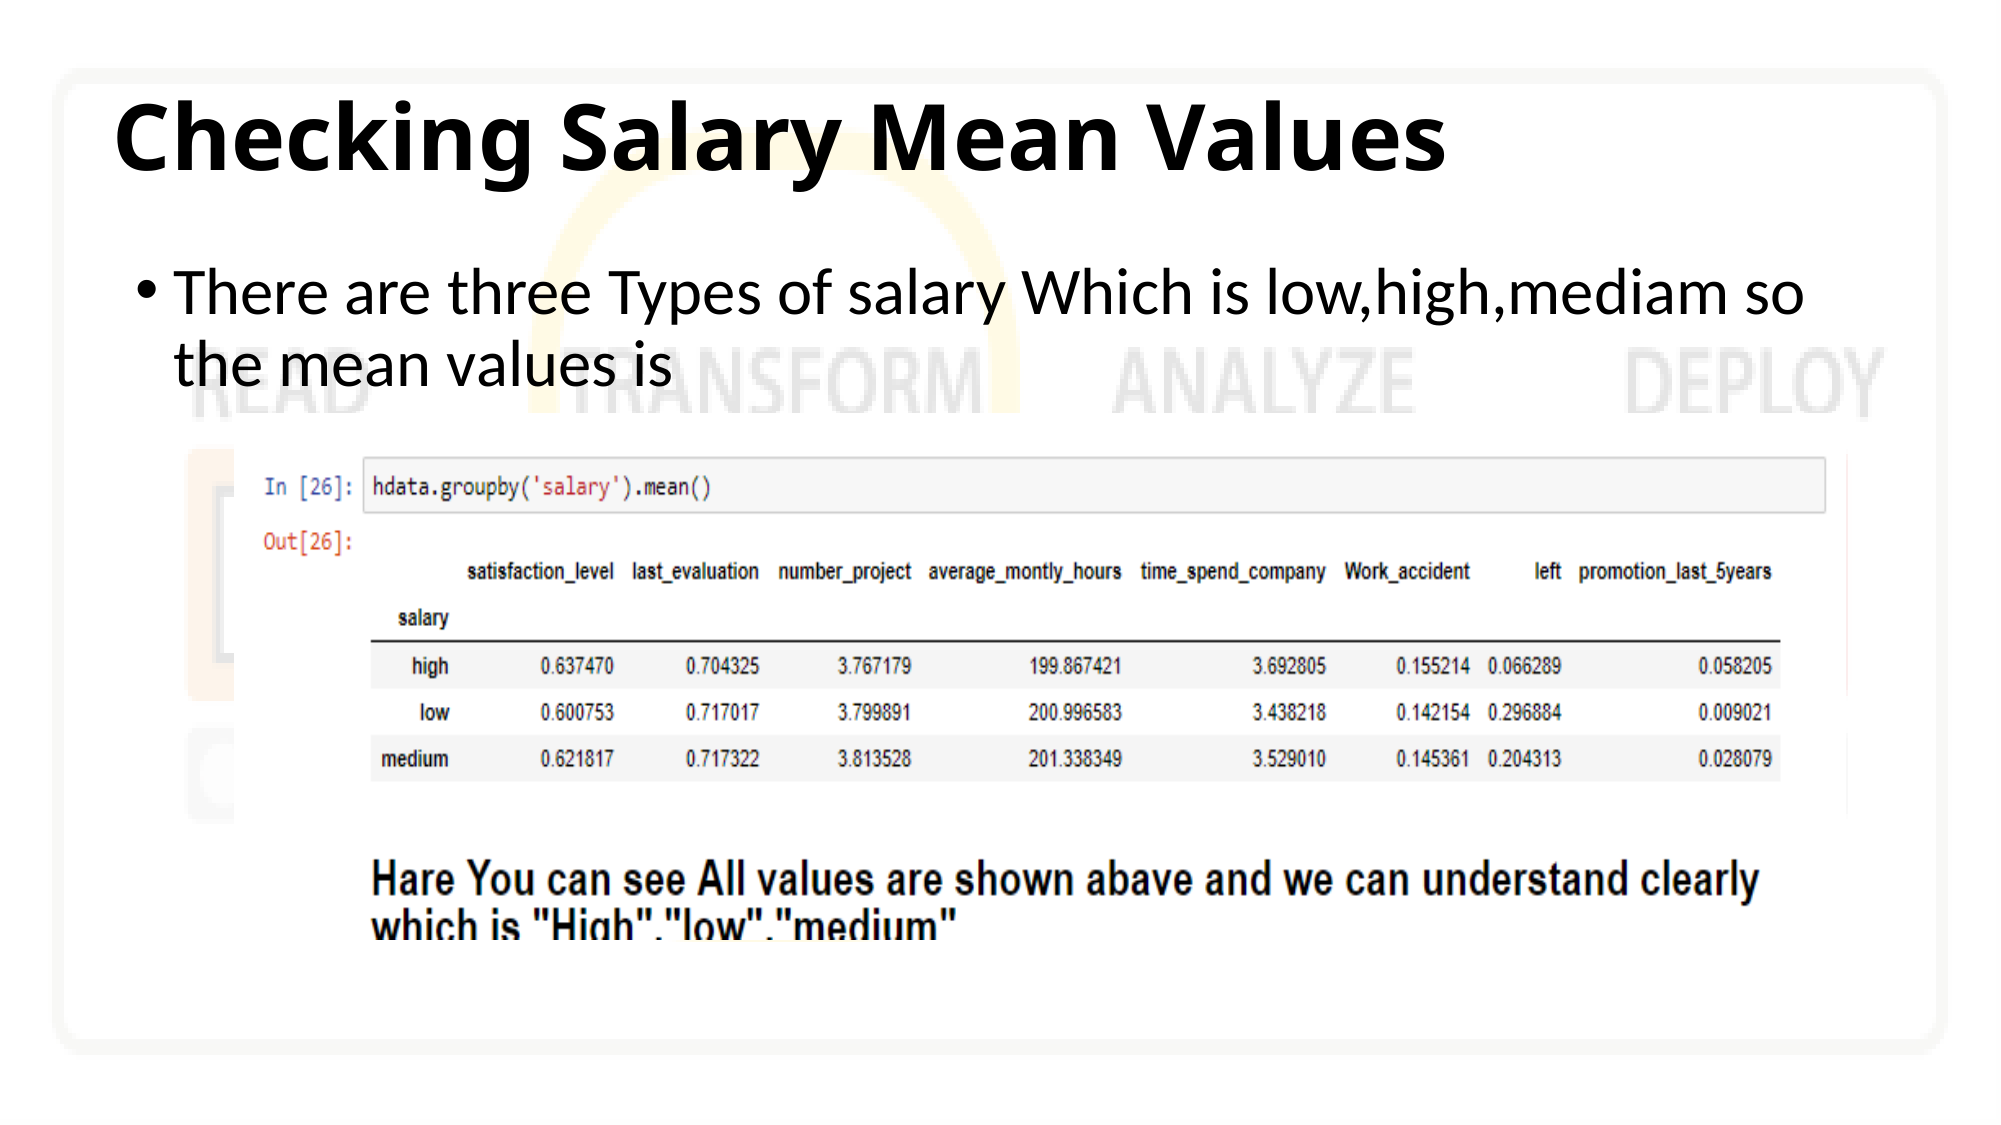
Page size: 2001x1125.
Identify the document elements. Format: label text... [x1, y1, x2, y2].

picture [234, 413, 1846, 940]
list There are three Types of salary Which is low,high,mediam so the mean values is [120, 249, 1846, 414]
title Checking Salary Mean Values [97, 31, 1823, 249]
